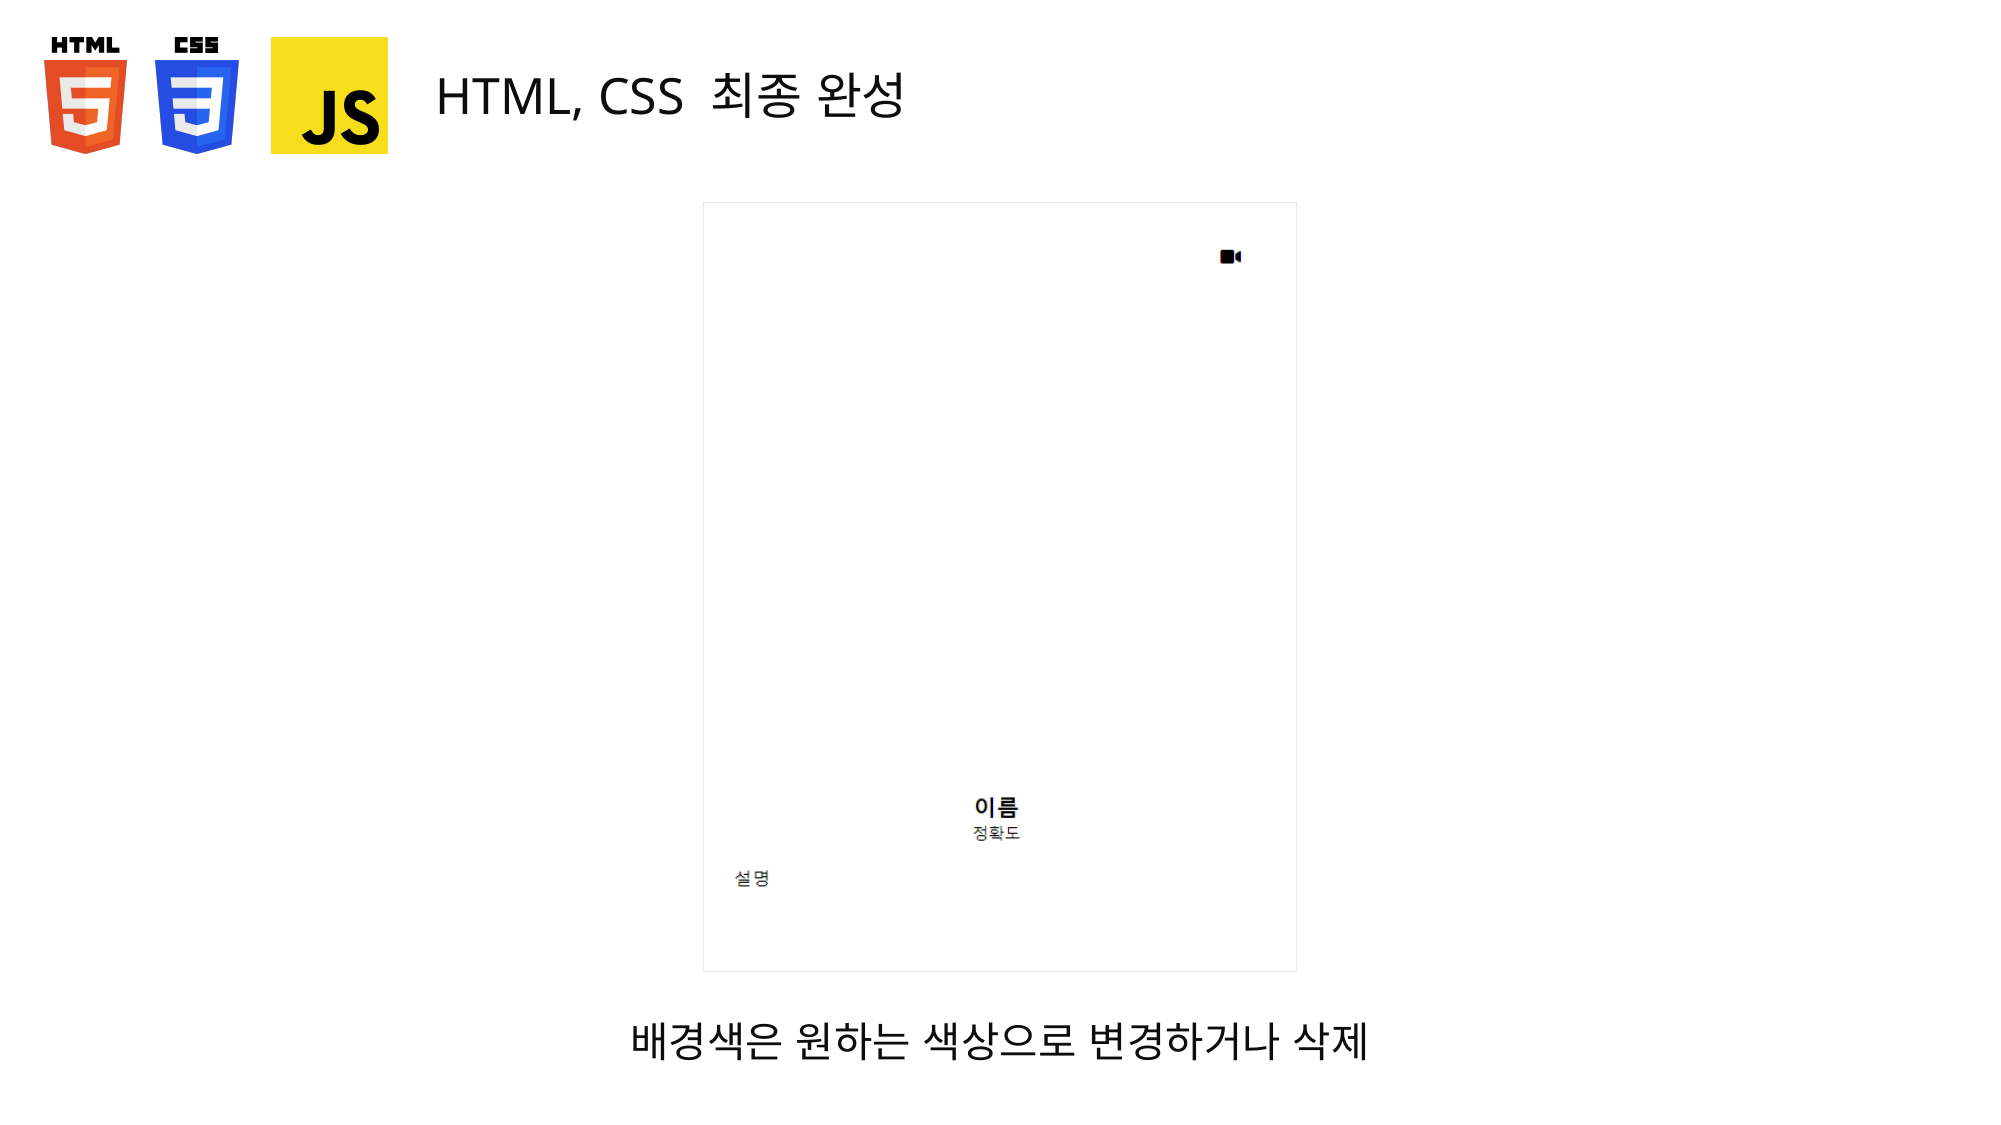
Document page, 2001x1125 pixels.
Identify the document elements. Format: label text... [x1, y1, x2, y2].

picture [27, 37, 144, 154]
picture [155, 37, 239, 154]
text_box HTML, CSS 최종 완성 [420, 57, 923, 133]
picture [703, 202, 1297, 972]
text_box 배경색은 원하는 색상으로 변경하거나 삭제 [615, 1008, 1385, 1074]
picture [271, 37, 388, 154]
